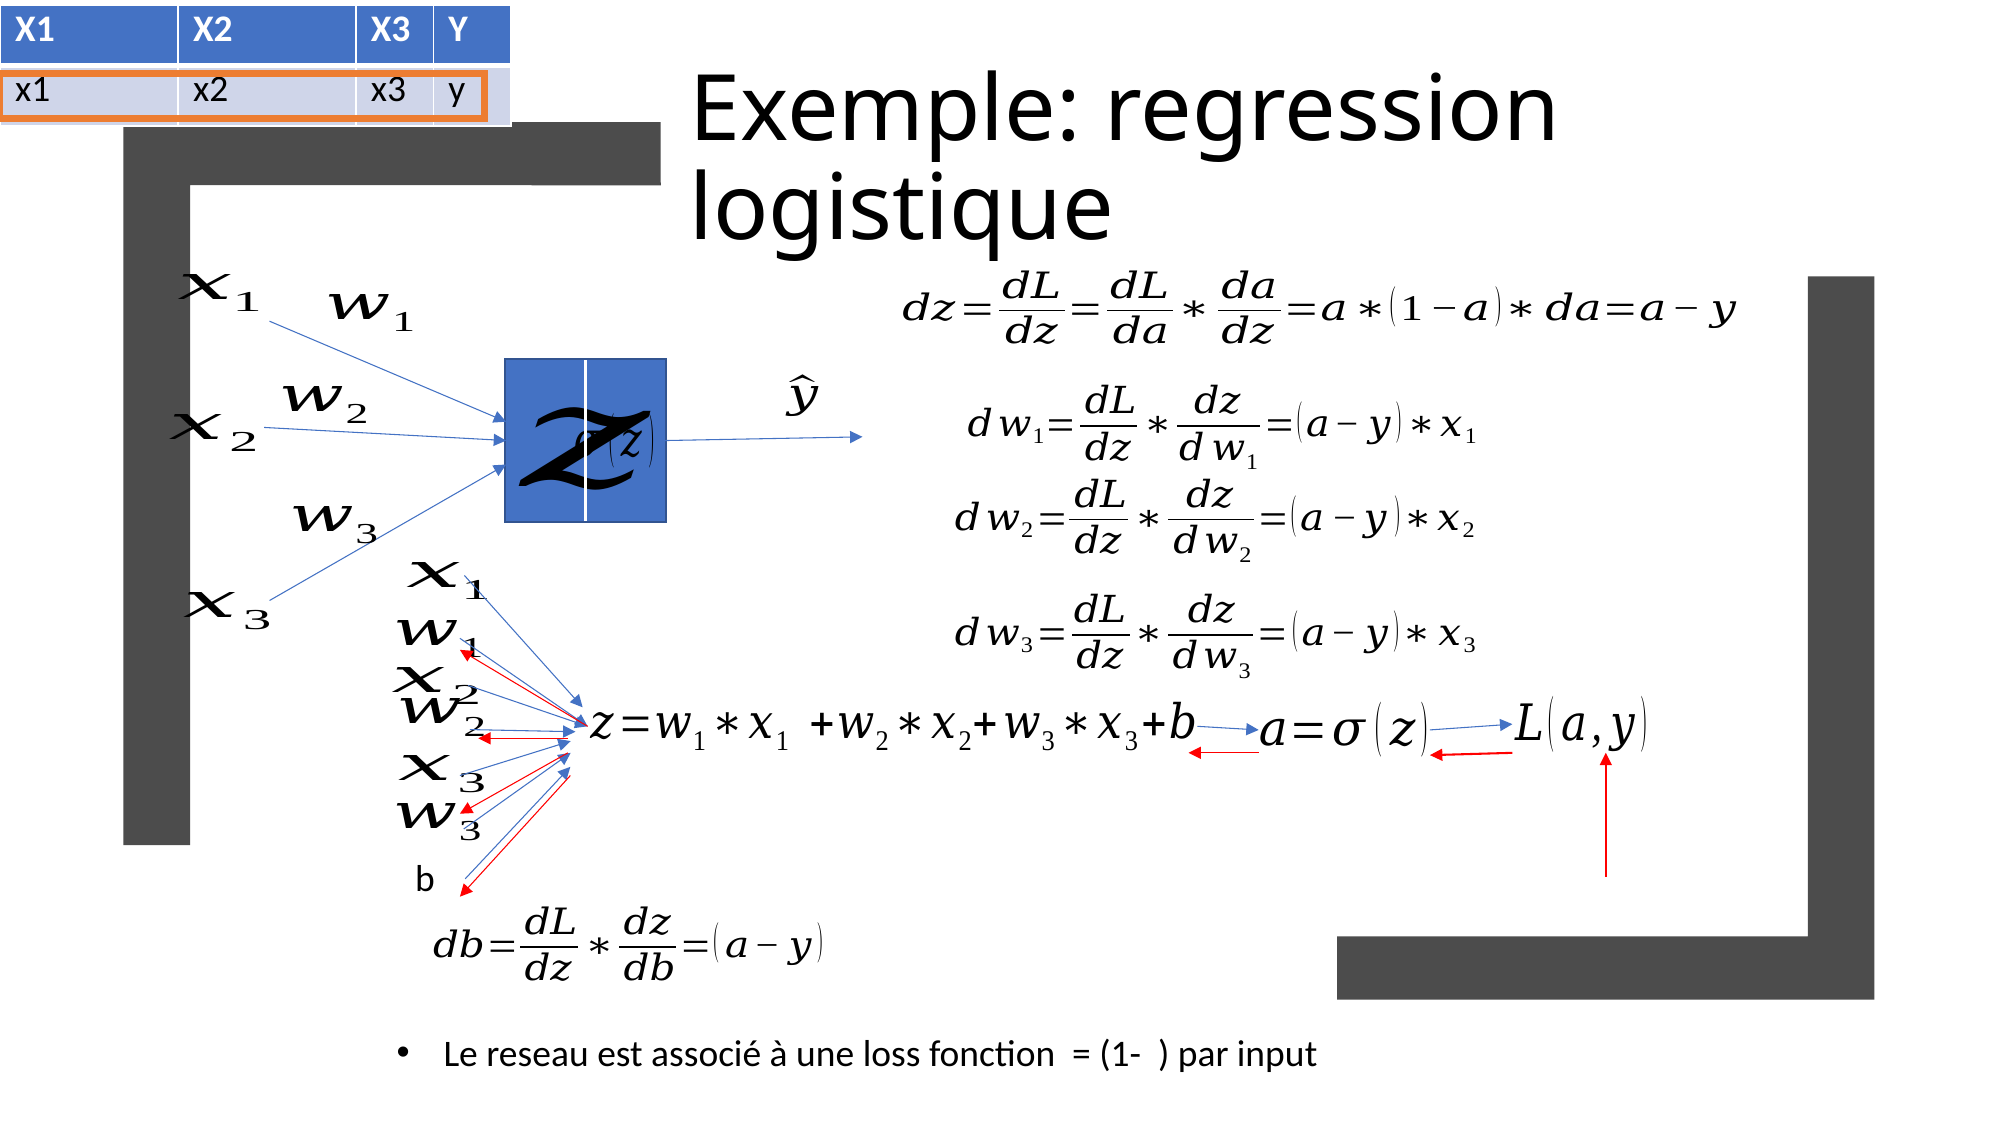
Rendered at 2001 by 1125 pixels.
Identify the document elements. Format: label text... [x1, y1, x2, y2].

table_header X3 [357, 6, 433, 63]
table_header X1 [1, 6, 177, 63]
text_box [1429, 752, 1513, 756]
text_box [459, 649, 588, 727]
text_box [459, 752, 568, 775]
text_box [163, 257, 863, 637]
table_cell x3 [357, 68, 433, 72]
table_cell x2 [179, 120, 355, 125]
title Exemple: regression logistique [674, 51, 1892, 269]
table_cell y [434, 68, 510, 125]
text_box [123, 122, 661, 846]
text_box [0, 72, 485, 120]
list [193, 228, 1189, 545]
table_header X2 [179, 6, 355, 63]
table_cell x1 [1, 120, 177, 125]
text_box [459, 775, 571, 897]
table_cell x3 [357, 120, 433, 125]
table_cell x1 [1, 68, 177, 72]
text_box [385, 545, 1650, 908]
text_box [1337, 276, 1875, 1000]
table_cell x2 [179, 68, 355, 72]
table_header Y [434, 6, 510, 63]
